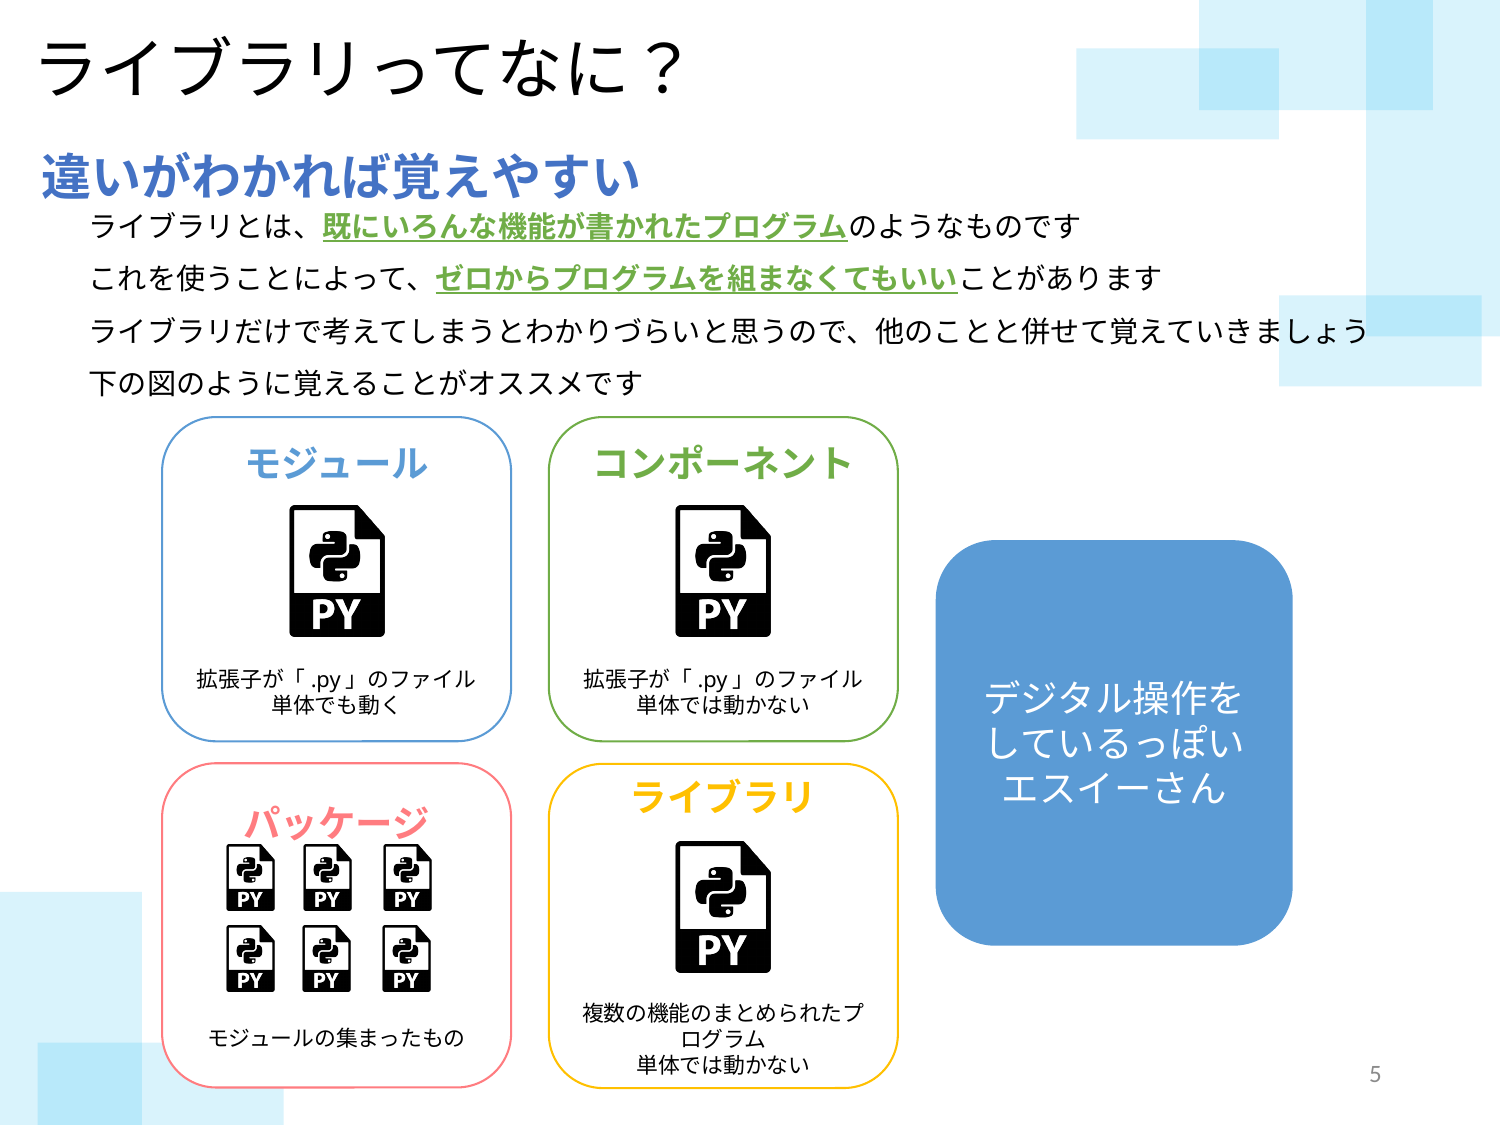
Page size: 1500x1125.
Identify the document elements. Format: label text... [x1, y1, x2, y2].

picture [657, 505, 789, 637]
text_box ライブラリとは、既にいろんな機能が書かれたプログラムのようなものです これを使うことによって、ゼロからプログラムを組まなくてもいいことがあります ライブラリだけで考えてしまうとわかりづらいと思うので、他のことと併せて覚えていきましょう 下の図のように覚えることがオススメです [44, 183, 1397, 408]
slide_number 4 [1059, 1042, 1397, 1103]
text_box 違いがわかれば覚えやすい [26, 114, 804, 213]
picture [217, 844, 284, 911]
picture [271, 505, 403, 637]
picture [217, 925, 284, 992]
text_box ライブラリってなに？ [18, 19, 975, 114]
picture [657, 841, 789, 973]
text_box モジュール 拡張子が「.py」のファイル 単体でも動く [161, 416, 513, 743]
picture [294, 844, 361, 911]
text_box ライブラリ 複数の機能のまとめられたプログラム 単体では動かない [547, 762, 899, 1090]
picture [373, 925, 440, 992]
text_box パッケージ モジュールの集まったもの [161, 762, 513, 1089]
text_box デジタル操作をしているっぽいエスイーさん [934, 539, 1294, 947]
picture [374, 844, 441, 911]
text_box コンポーネント 拡張子が「.py」のファイル 単体では動かない [547, 416, 899, 743]
picture [293, 925, 360, 992]
